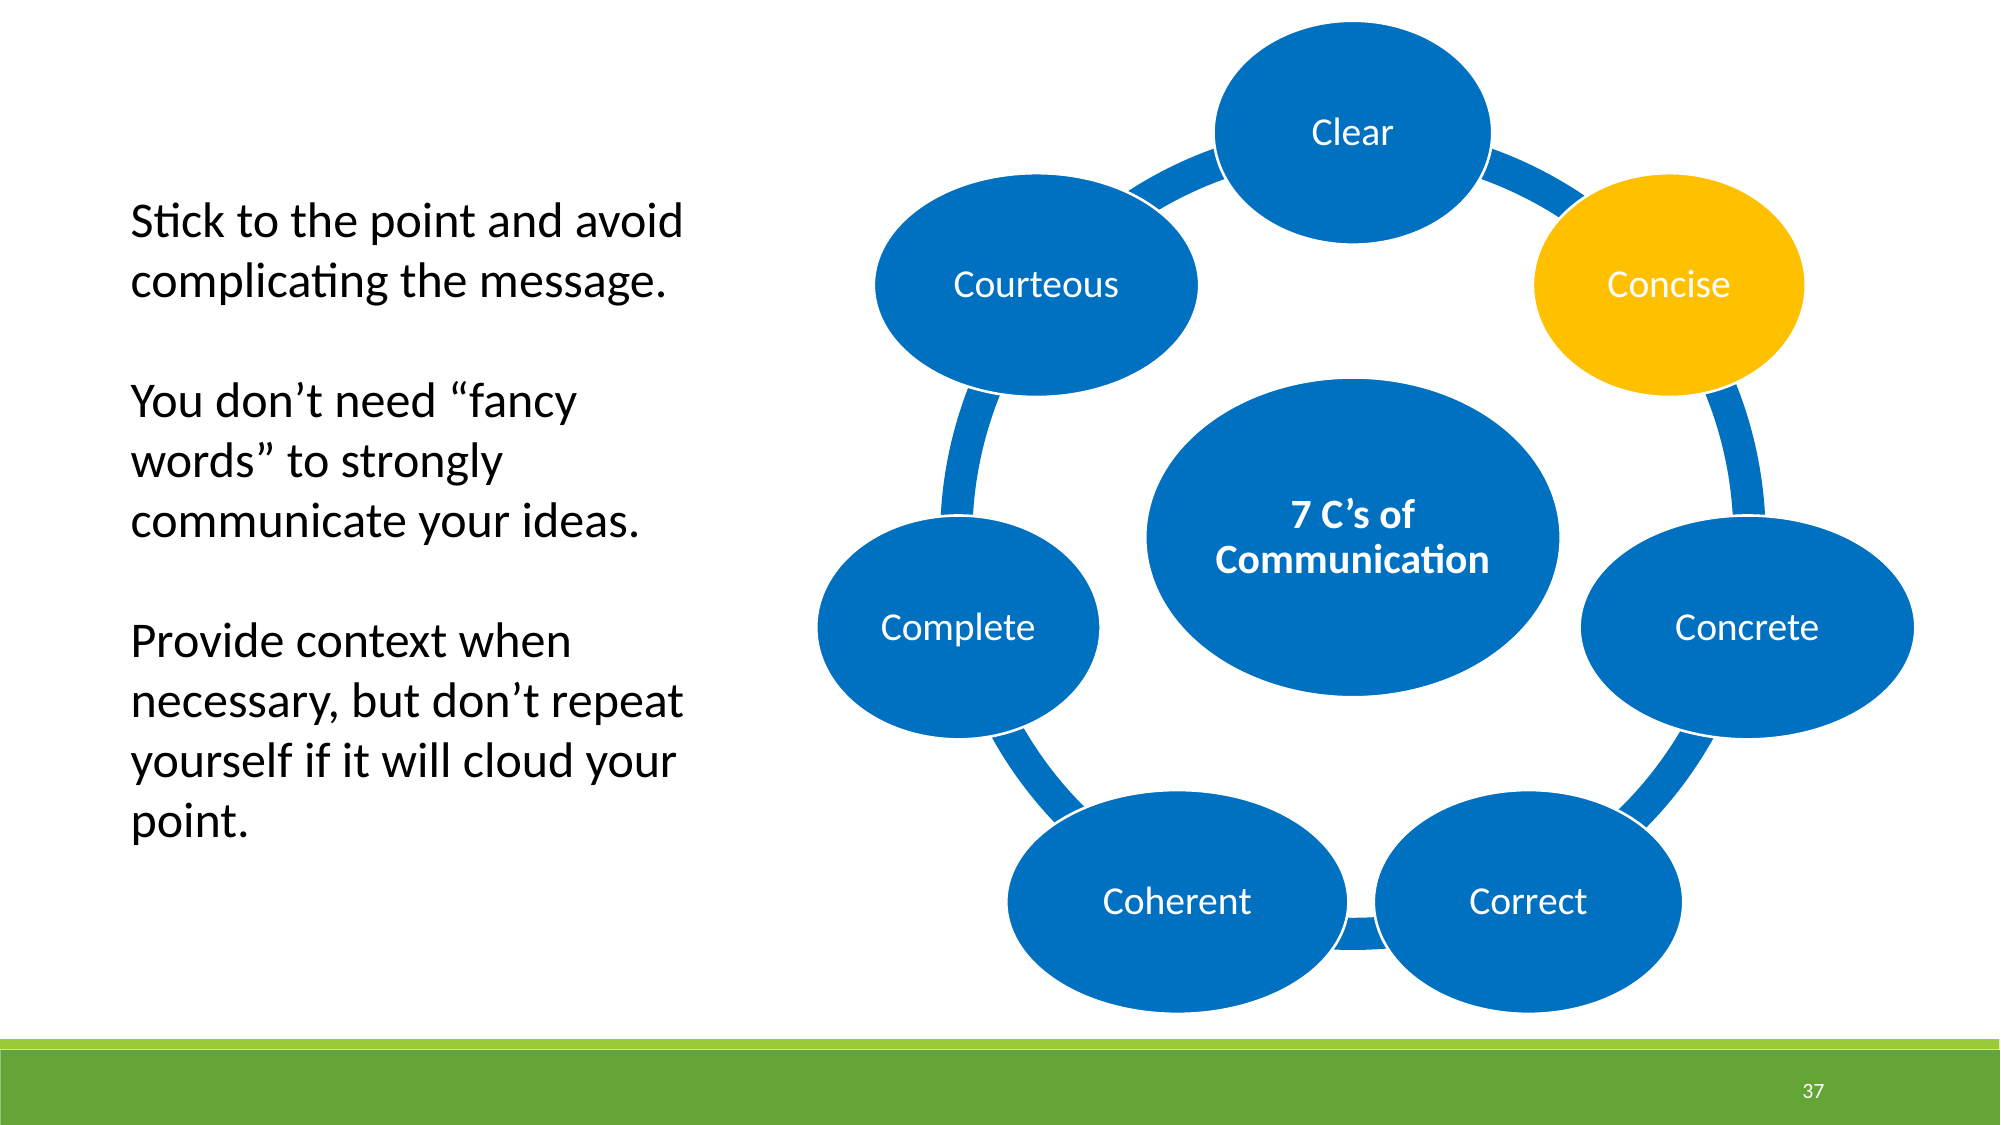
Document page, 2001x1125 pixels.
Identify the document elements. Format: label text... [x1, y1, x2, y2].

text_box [725, 19, 2000, 1015]
text_box Stick to the point and avoid complicating the message. You don’t need “fancy words” to strongly communicate your ideas. Provide context when necessary, but don’t repeat yourself if it will cloud your point. [115, 179, 723, 855]
slide_number 37 [1624, 1059, 1840, 1120]
